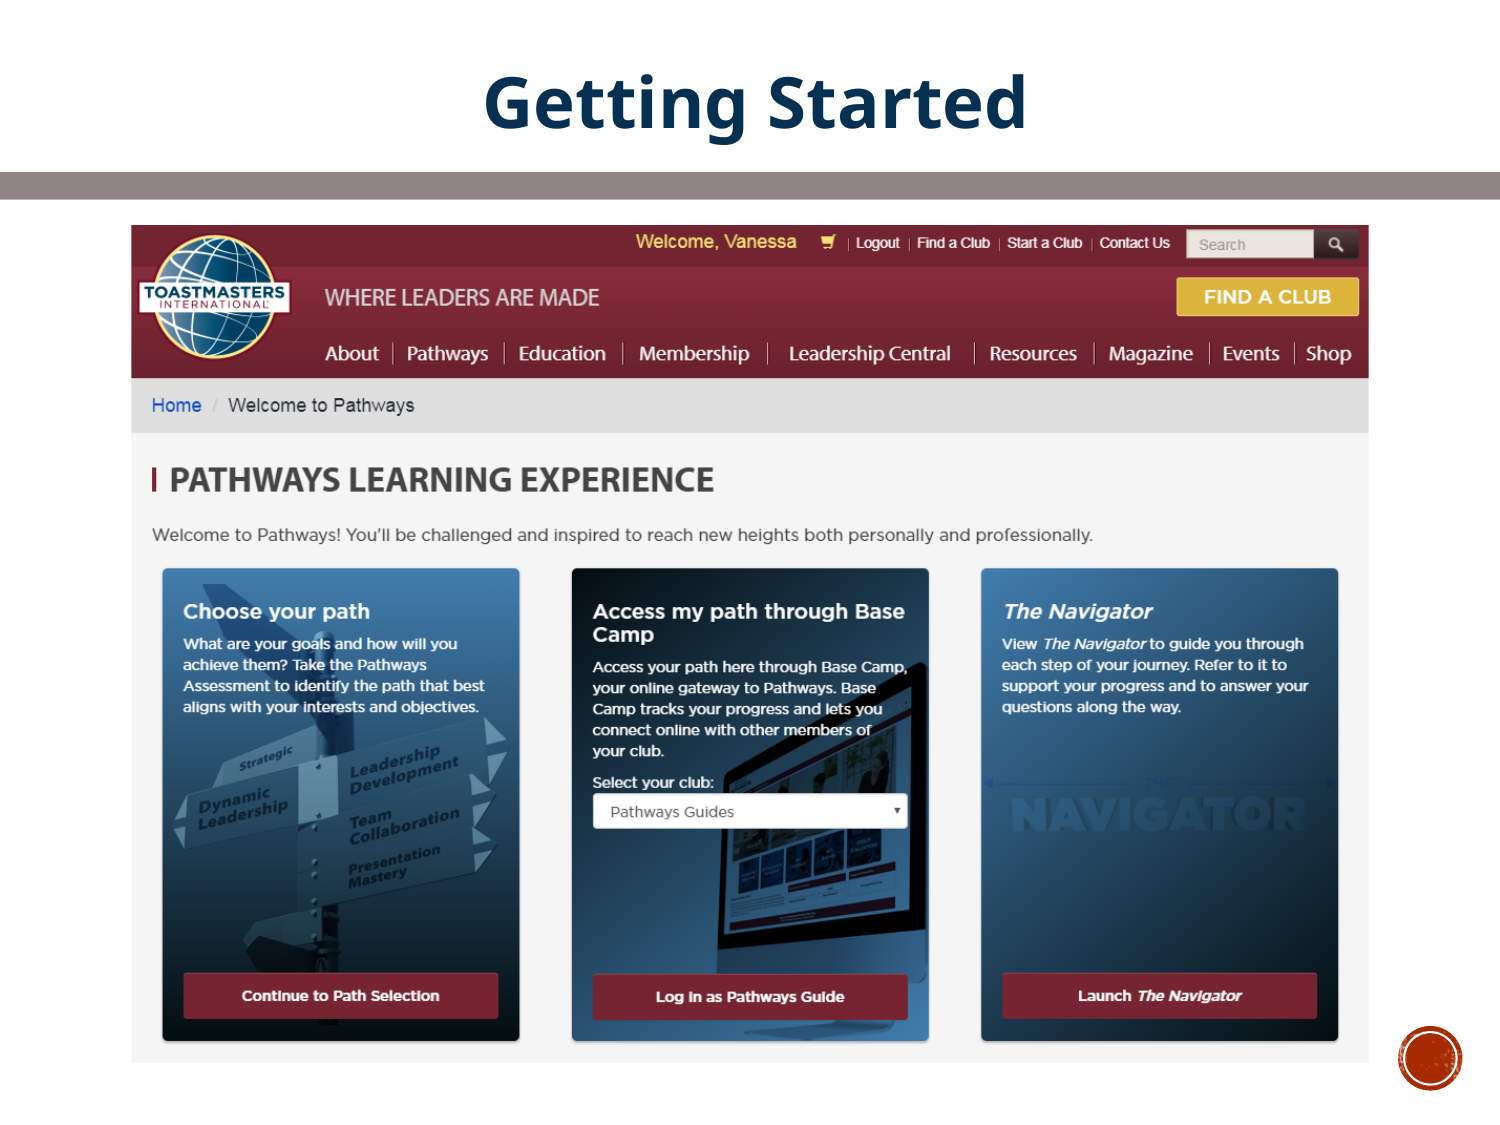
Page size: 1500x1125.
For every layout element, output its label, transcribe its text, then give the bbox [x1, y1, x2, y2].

picture [131, 225, 1369, 1063]
text_box [0, 172, 1500, 200]
text_box Getting Started [124, 24, 1388, 175]
